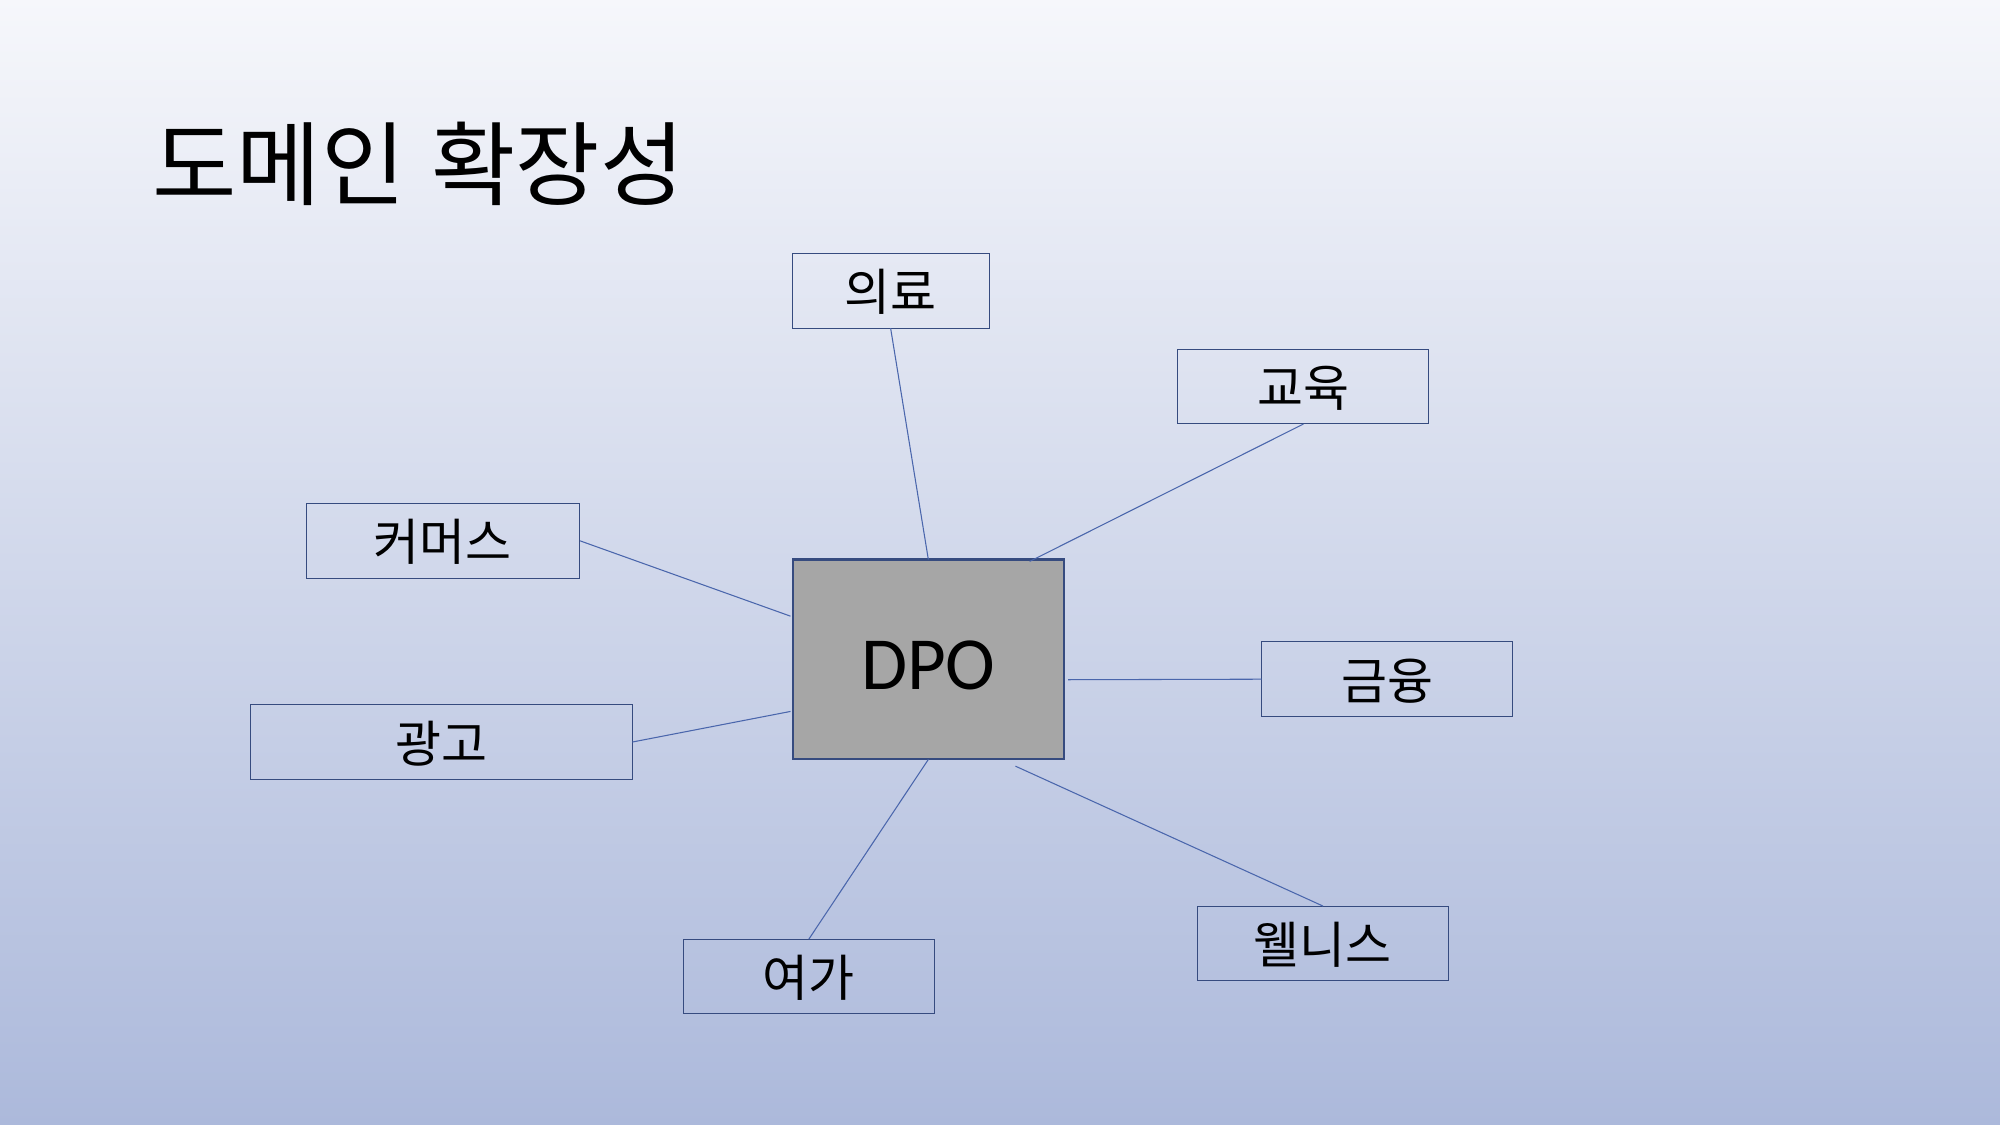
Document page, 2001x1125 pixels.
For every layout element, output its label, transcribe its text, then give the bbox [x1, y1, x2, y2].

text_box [632, 711, 791, 743]
text_box 교육 [1177, 349, 1429, 424]
text_box 커머스 [306, 503, 580, 579]
text_box 광고 [250, 704, 633, 780]
text_box 금융 [1261, 641, 1513, 717]
text_box 여가 [683, 939, 935, 1014]
text_box DPO [792, 558, 1065, 760]
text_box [808, 759, 929, 940]
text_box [890, 329, 929, 560]
title 도메인 확장성 [137, 59, 1863, 278]
text_box 의료 [792, 253, 990, 329]
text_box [1029, 424, 1304, 562]
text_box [1015, 766, 1323, 906]
text_box 웰니스 [1197, 906, 1449, 981]
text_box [579, 541, 791, 617]
